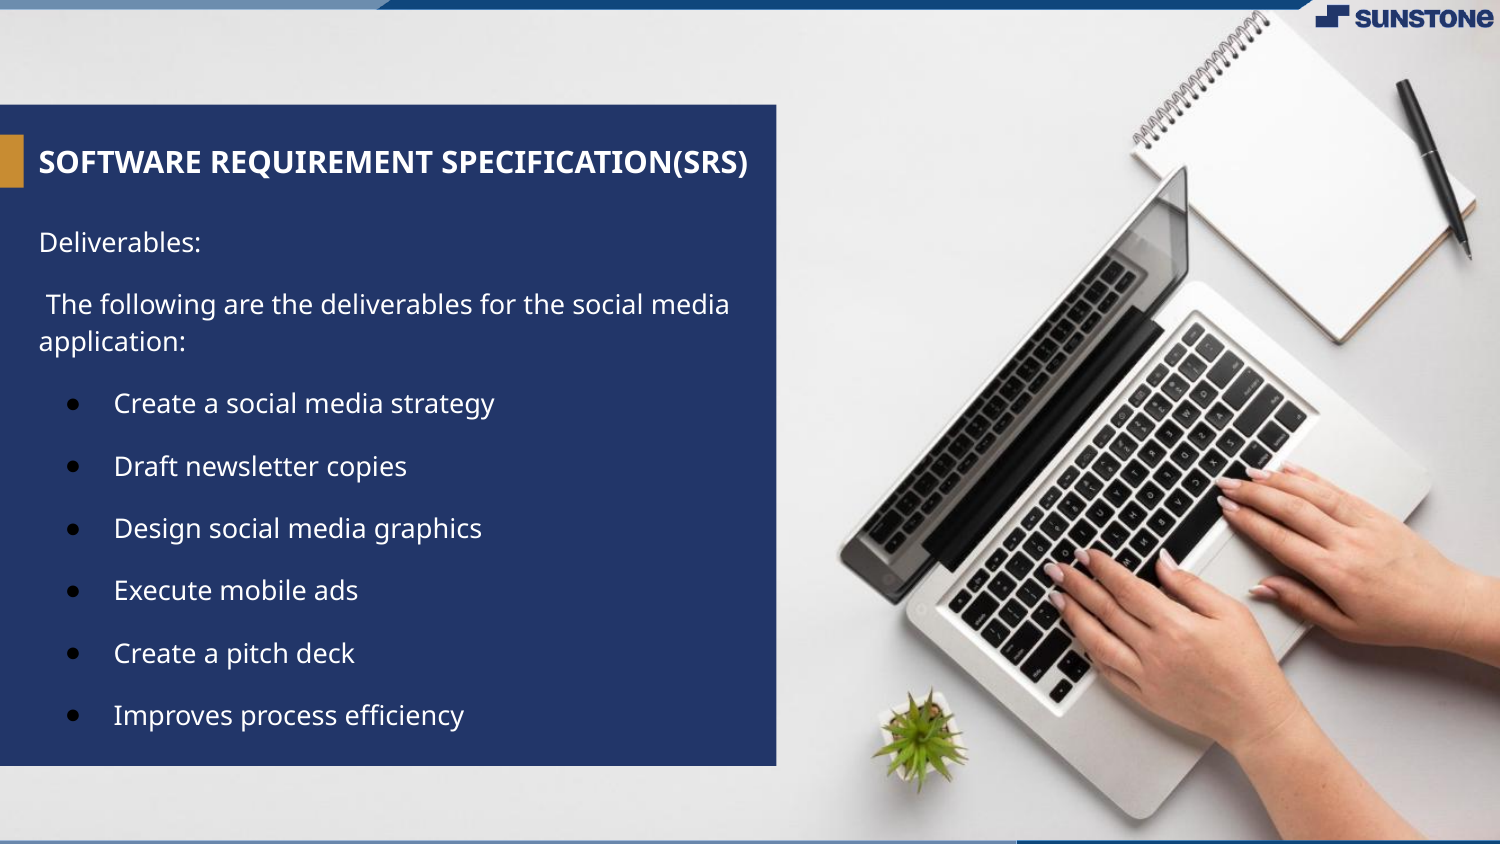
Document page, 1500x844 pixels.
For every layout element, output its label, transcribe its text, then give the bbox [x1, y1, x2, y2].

list Deliverables: The following are the deliverables for the social media application: Create a social media strategy Draft newsletter copies Design social media graphics Execute mobile ads Create a pitch deck Improves process efficiency [23, 212, 770, 766]
title SOFTWARE REQUIREMENT SPECIFICATION(SRS) [23, 132, 770, 190]
picture [0, 0, 1500, 844]
